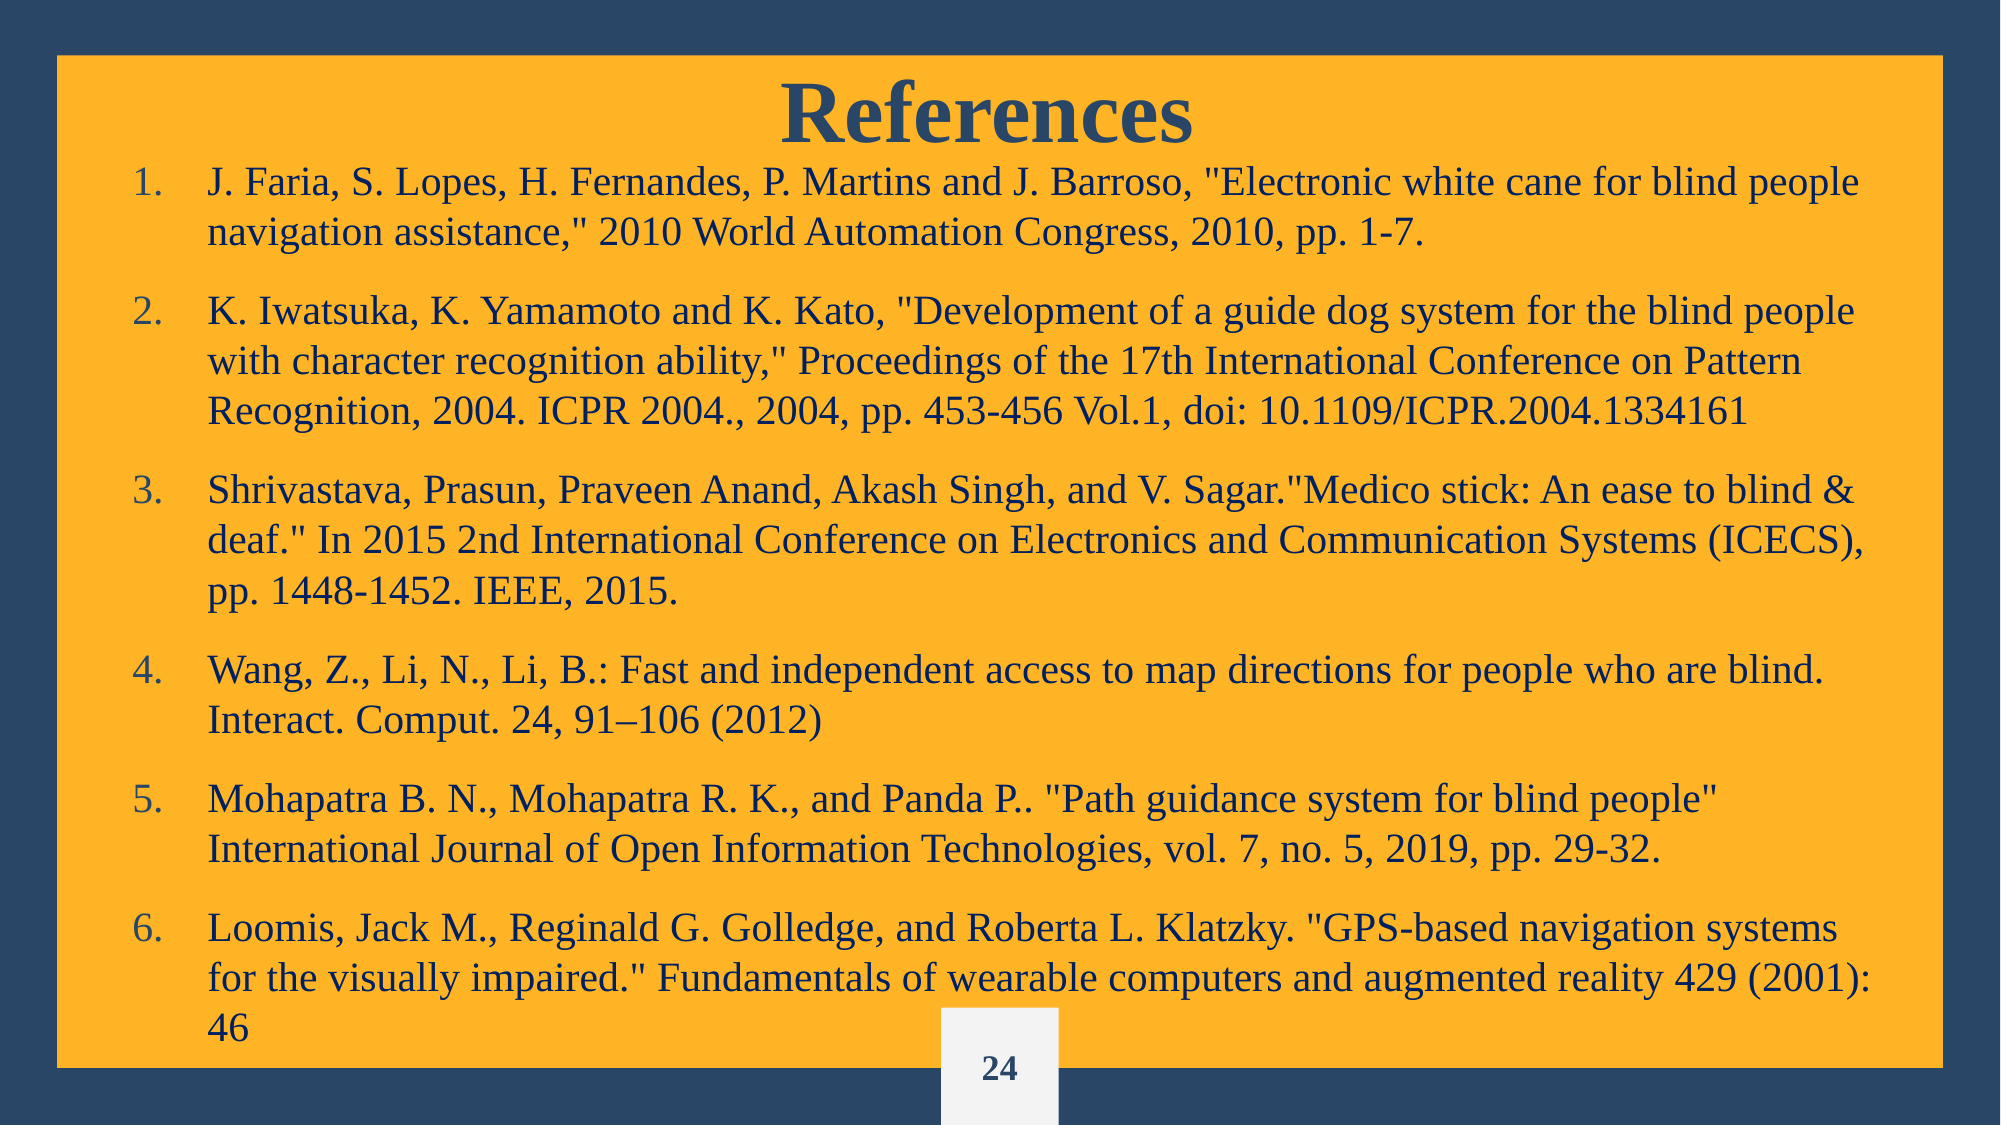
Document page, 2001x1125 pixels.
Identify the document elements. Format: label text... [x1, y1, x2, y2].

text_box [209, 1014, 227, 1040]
list References [62, 38, 1863, 133]
slide_number 24 [941, 1008, 1059, 1125]
text_box J. Faria, S. Lopes, H. Fernandes, P. Martins and J. Barroso, "Electronic white cane for blind people navigation assistance," 2010 World Automation Congress, 2010, pp. 1-7. K. Iwatsuka, K. Yamamoto and K. Kato, "Development of a guide dog system for the blind people with character recognition ability," Proceedings of the 17th International Conference on Pattern Recognition, 2004. ICPR 2004., 2004, pp. 453-456 Vol.1, doi: 10.1109/ICPR.2004.1334161 Shrivastava, Prasun, Praveen Anand, Akash Singh, and V. Sagar."Medico stick: An ease to blind & deaf." In 2015 2nd International Conference on Electronics and Communication Systems (ICECS), pp. 1448-1452. IEEE, 2015. Wang, Z., Li, N., Li, B.: Fast and independent access to map directions for people who are blind. Interact. Comput. 24, 91–106 (2012) Mohapatra B. N., Mohapatra R. K., and Panda P.. "Path guidance system for blind people" International Journal of Open Information Technologies, vol. 7, no. 5, 2019, pp. 29-32. Loomis, Jack M., Reginald G. Golledge, and Roberta L. Klatzky. "GPS-based navigation systems for the visually impaired." Fundamentals of wearable computers and augmented reality 429 (2001): 46 [62, 133, 1916, 1008]
